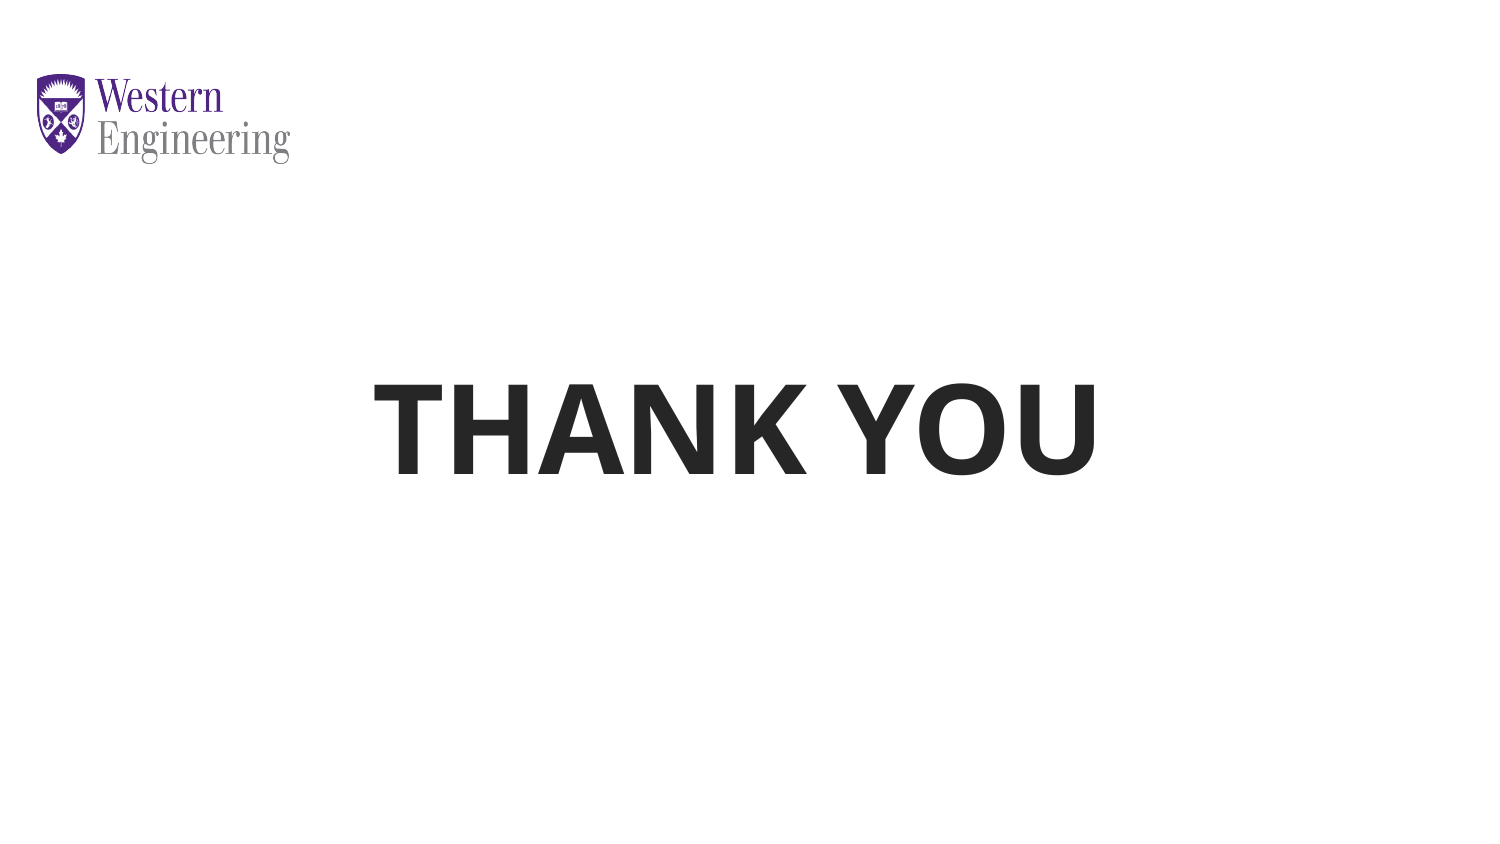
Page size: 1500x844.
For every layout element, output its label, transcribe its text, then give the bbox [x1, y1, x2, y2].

text_box THANK YOU [357, 299, 1143, 508]
picture [37, 74, 290, 164]
